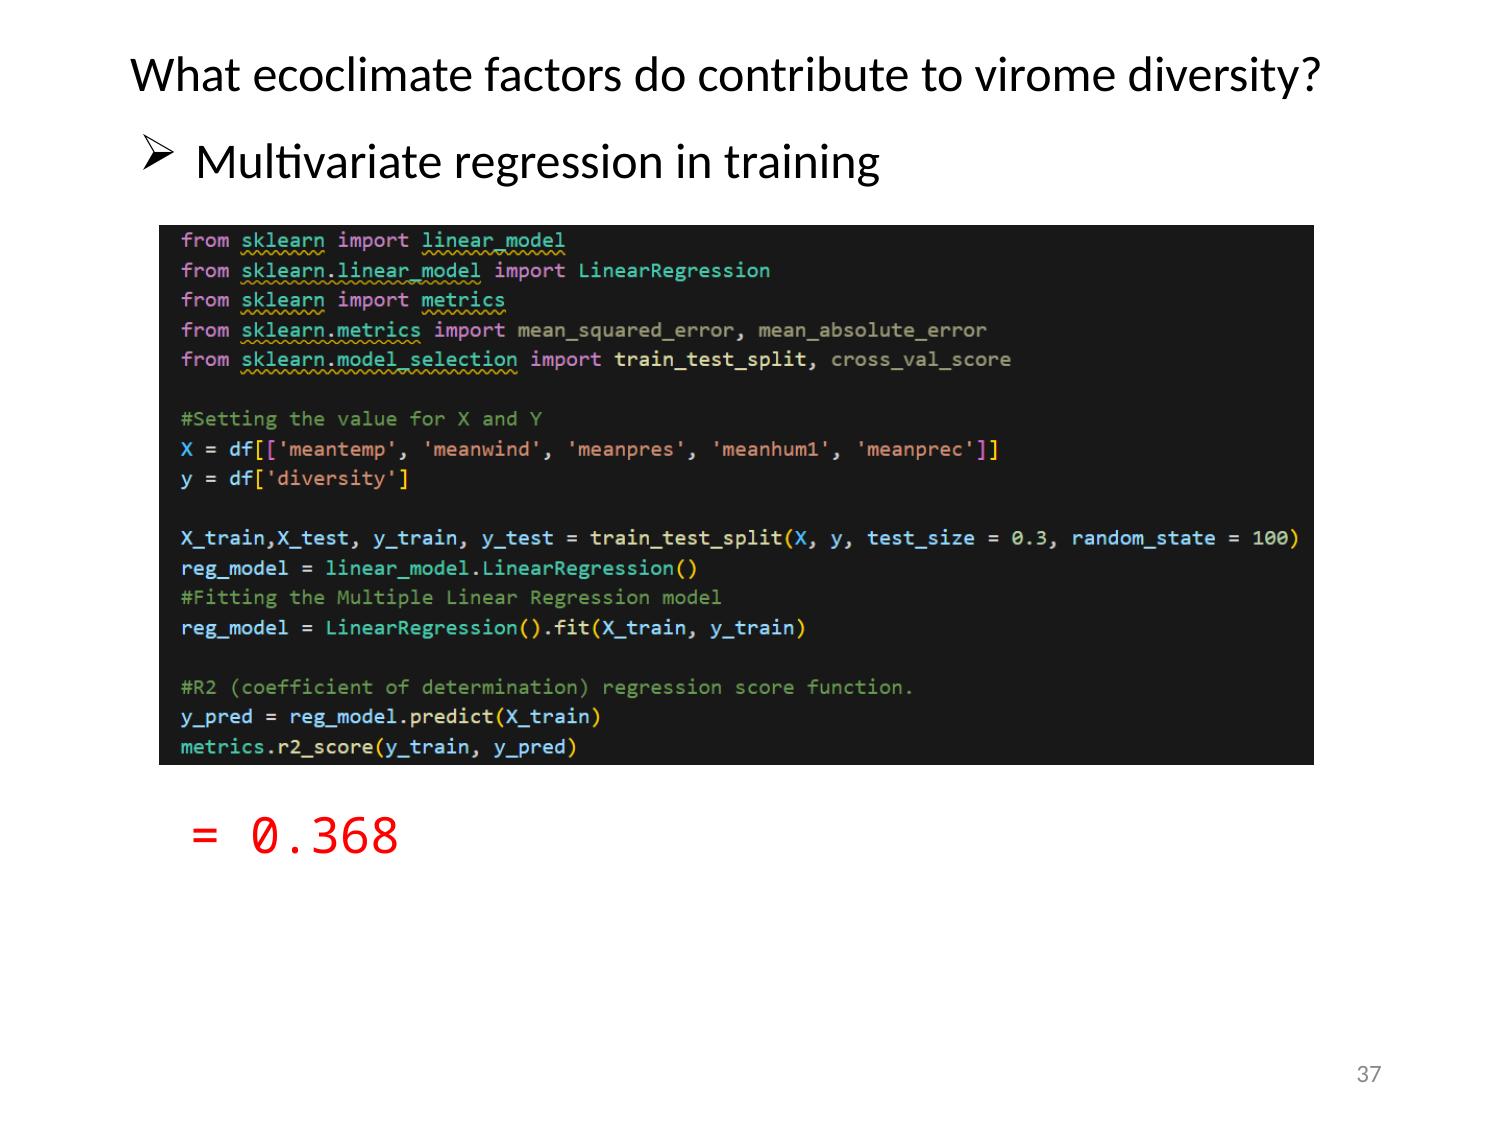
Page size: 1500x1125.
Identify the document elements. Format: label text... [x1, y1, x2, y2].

picture [159, 225, 1314, 765]
slide_number 37 [1059, 1042, 1397, 1103]
text_box What ecoclimate factors do contribute to virome diversity? [115, 33, 1358, 109]
title Multivariate regression in training [123, 158, 1229, 226]
